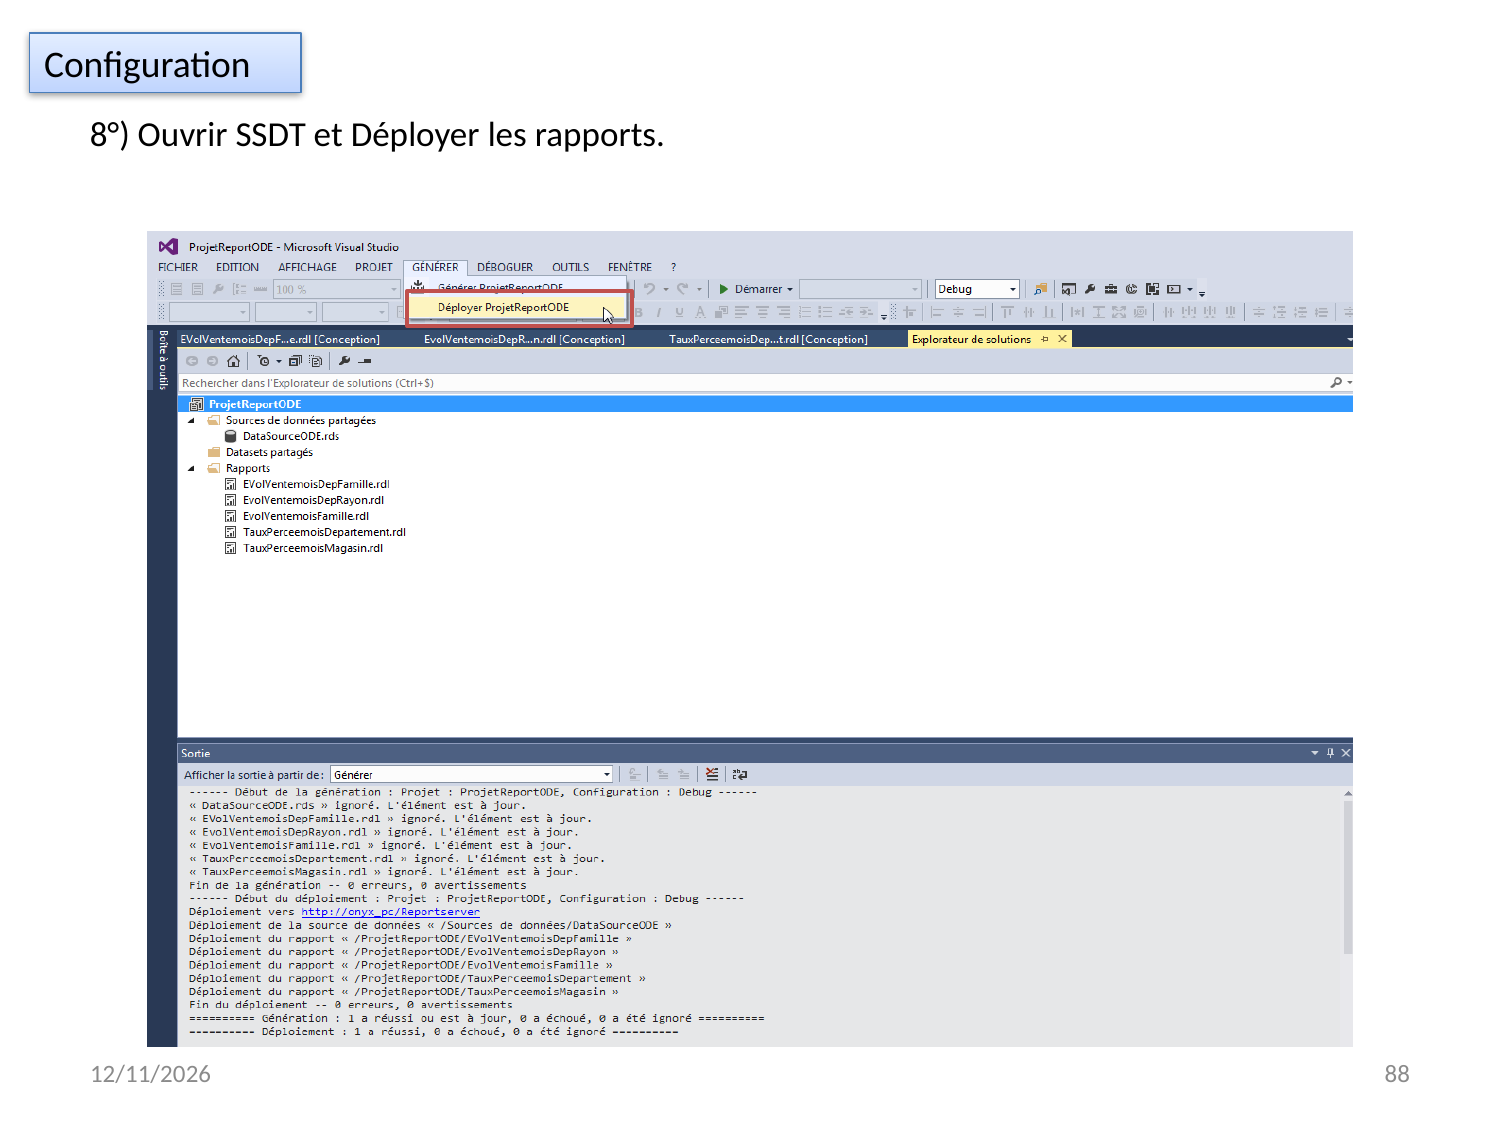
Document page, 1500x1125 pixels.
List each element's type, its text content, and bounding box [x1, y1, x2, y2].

text_box 8°) Ouvrir SSDT et Déployer les rapports. [74, 104, 1425, 161]
text_box Configuration [29, 32, 302, 93]
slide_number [75, 1042, 425, 1103]
slide_number 88 [1074, 1042, 1425, 1103]
picture [147, 231, 1353, 1047]
